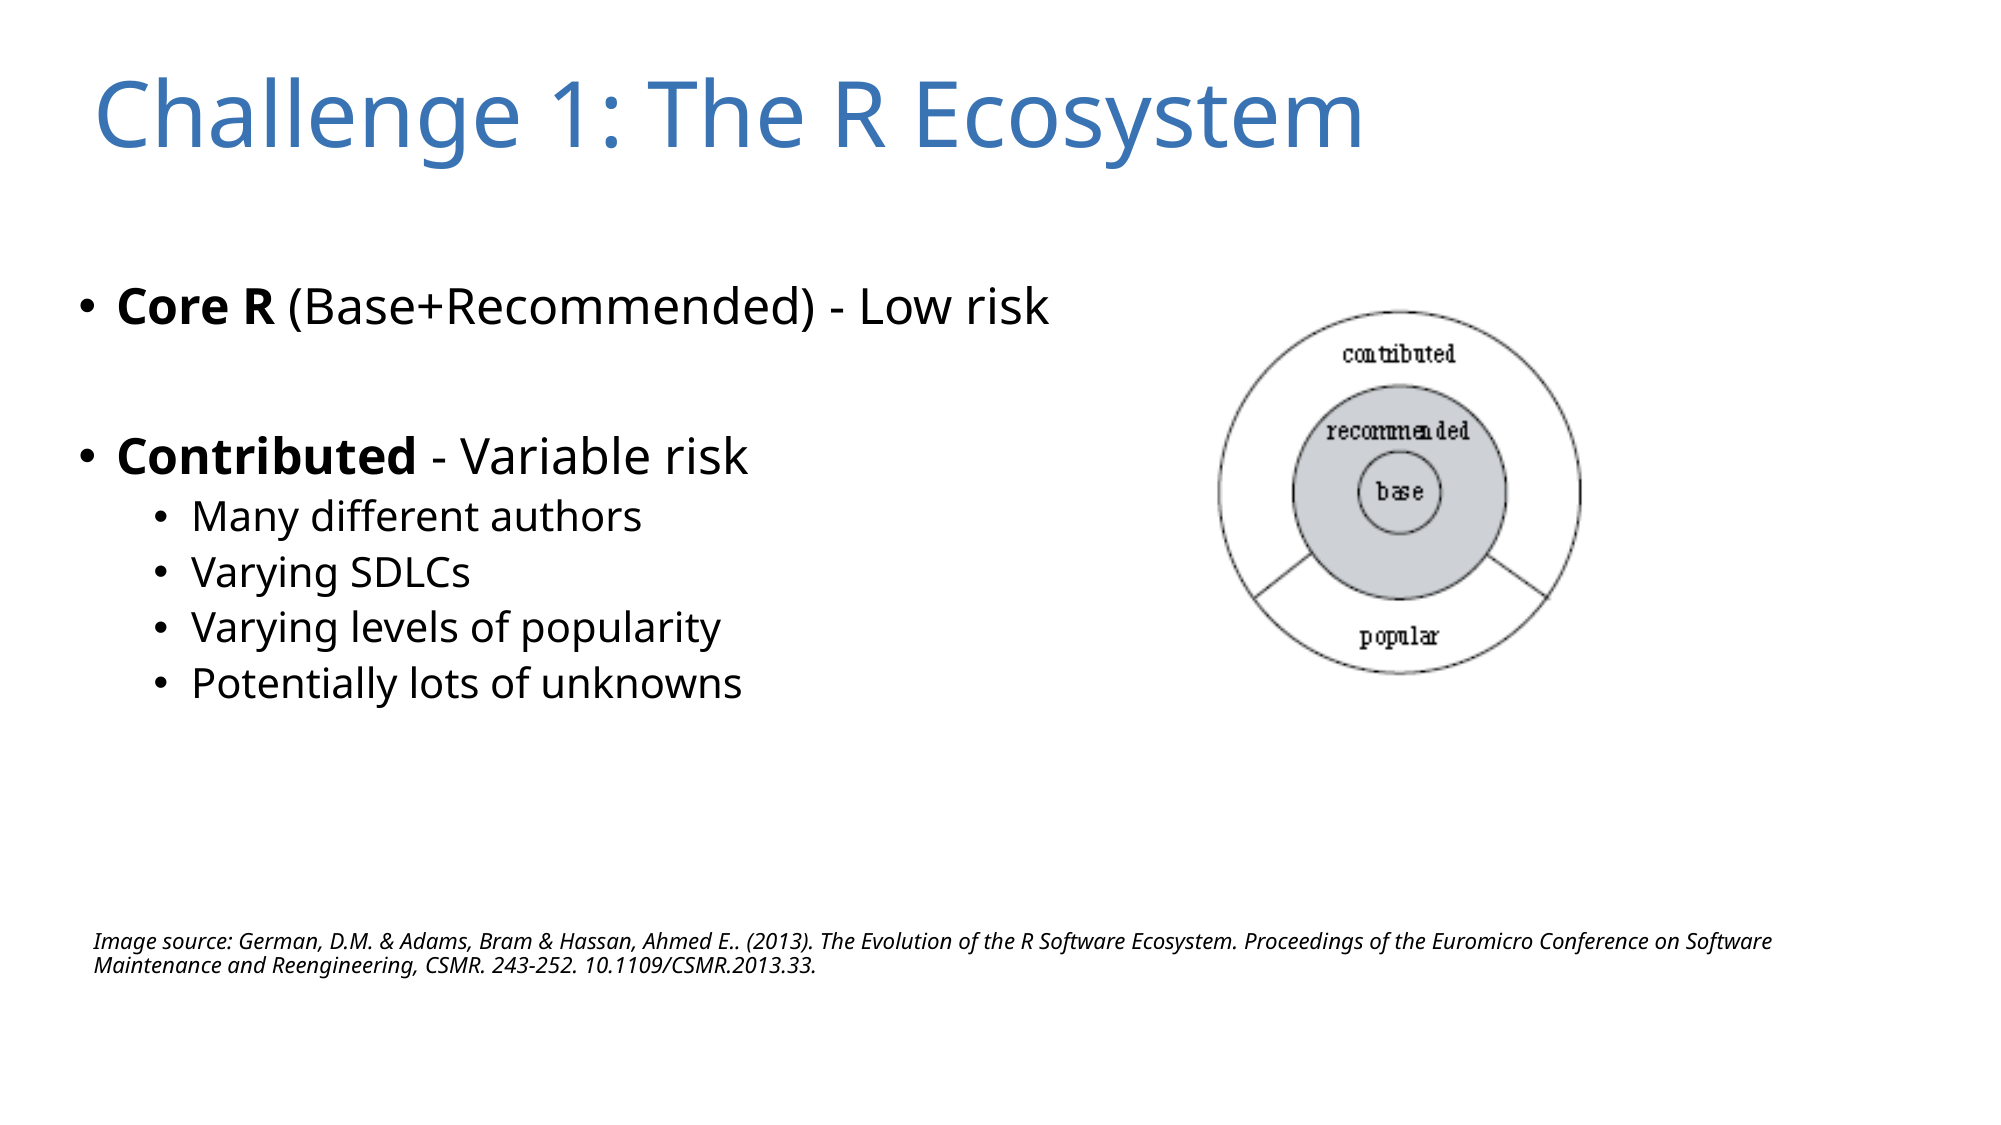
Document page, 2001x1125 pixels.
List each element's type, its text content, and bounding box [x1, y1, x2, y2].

picture [1097, 256, 1701, 706]
title Challenge 1: The R Ecosystem [78, 41, 1863, 175]
list Image source: German, D.M. & Adams, Bram & Hassan, Ahmed E.. (2013). The Evolution of the R Software Ecosystem. Proceedings of the Euromicro Conference on Software Maintenance and Reengineering, CSMR. 243-252. 10.1109/CSMR.2013.33. [78, 922, 1922, 986]
list Core R (Base+Recommended) - Low risk Contributed - Variable risk Many different authors Varying SDLCs Varying levels of popularity Potentially lots of unknowns [78, 274, 1921, 922]
